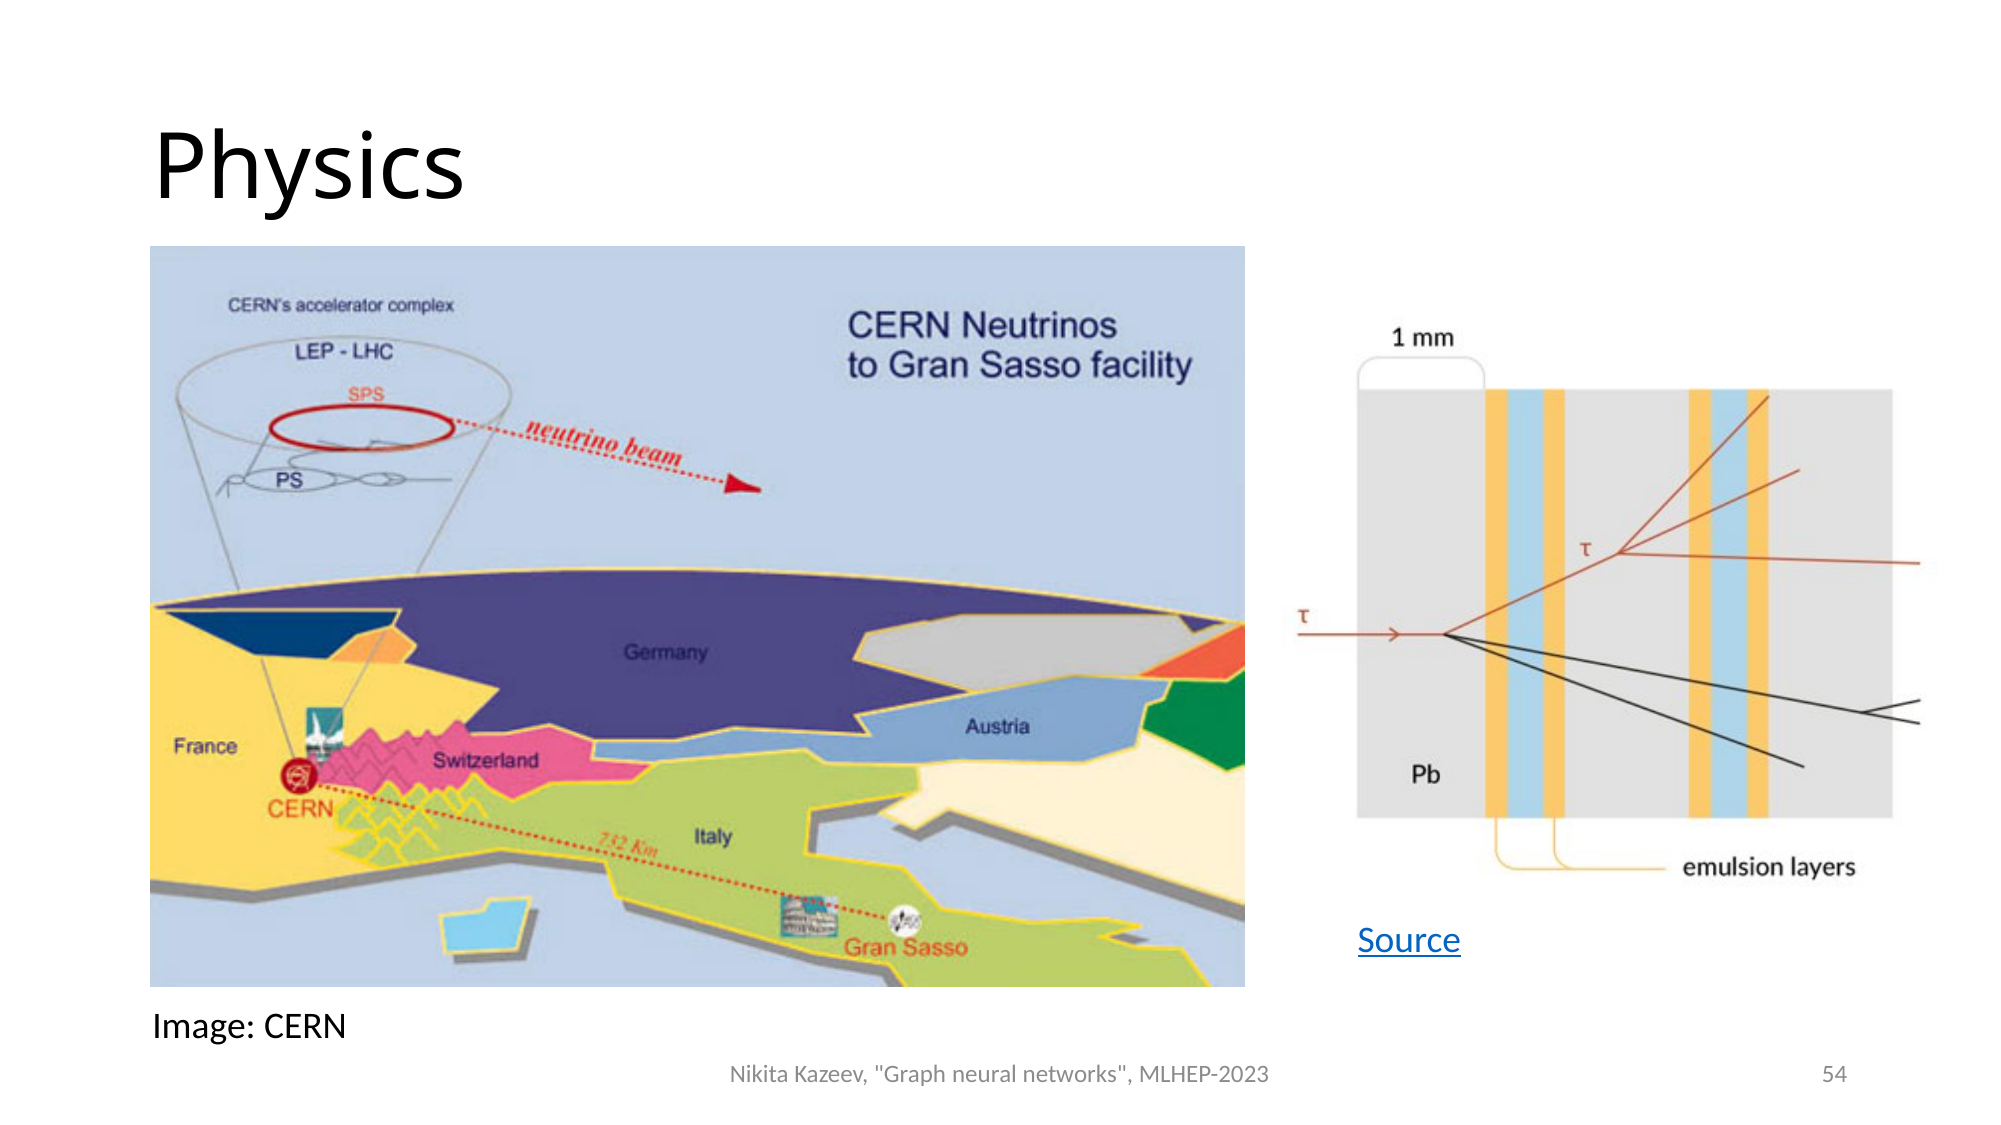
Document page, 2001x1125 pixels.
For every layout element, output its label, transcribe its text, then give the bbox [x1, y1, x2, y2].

title Physics [137, 59, 1863, 278]
picture [1282, 292, 1952, 916]
slide_number 54 [1412, 1042, 1863, 1103]
text_box Source [1342, 916, 1793, 968]
footer Nikita Kazeev, "Graph neural networks", MLHEP-2023 [662, 1042, 1338, 1103]
text_box Image: CERN [137, 993, 588, 1054]
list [150, 246, 1245, 988]
